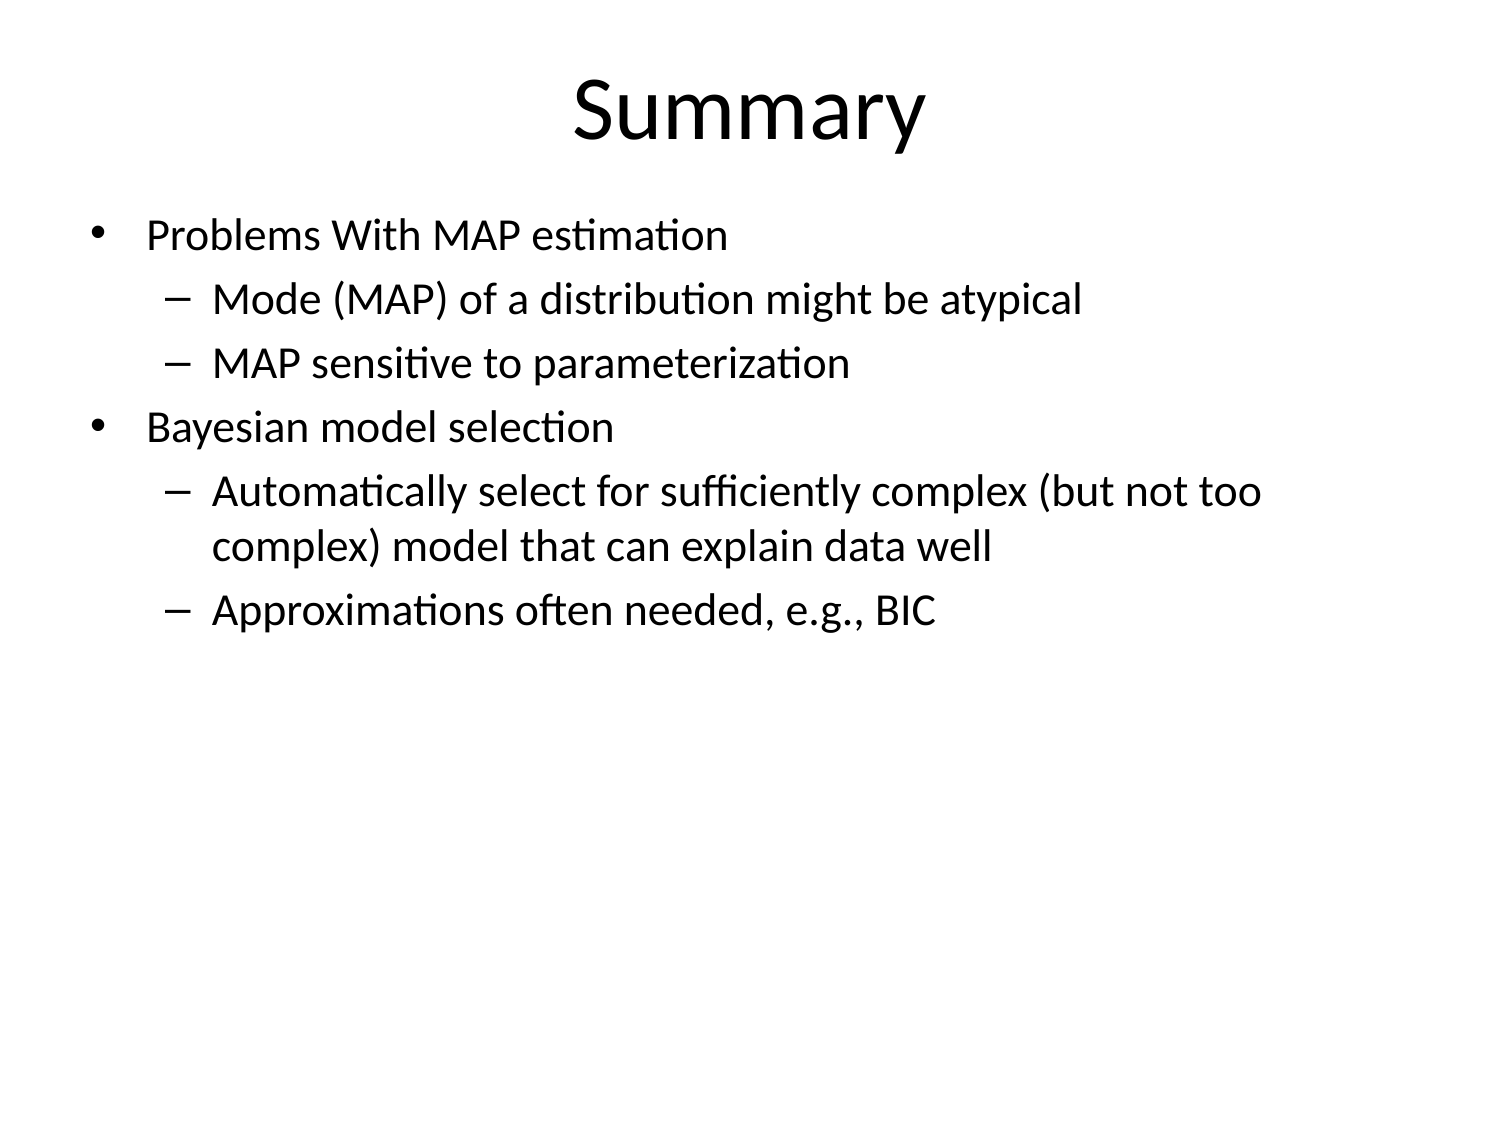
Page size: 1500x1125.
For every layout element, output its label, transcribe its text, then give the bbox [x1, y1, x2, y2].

list Problems With MAP estimation Mode (MAP) of a distribution might be atypical MAP sensitive to parameterization Bayesian model selection Automatically select for sufficiently complex (but not too complex) model that can explain data well Approximations often needed, e.g., BIC [75, 196, 1425, 1060]
title Summary [75, 9, 1425, 196]
